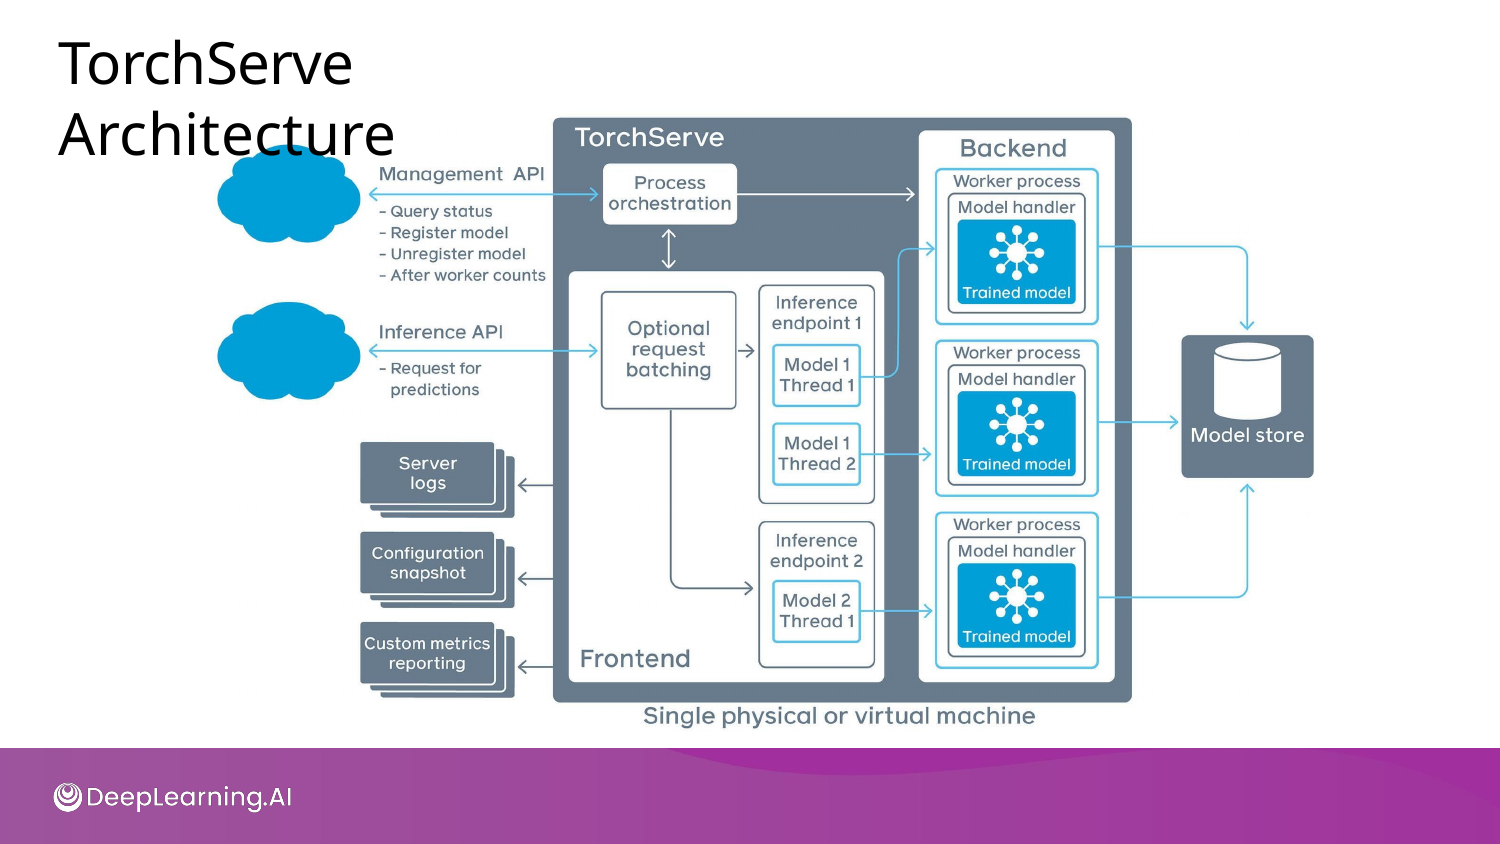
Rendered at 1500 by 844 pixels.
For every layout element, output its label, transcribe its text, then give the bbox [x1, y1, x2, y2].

picture [0, 748, 1500, 844]
text_box [213, 110, 1318, 731]
title TorchServe Architecture [56, 24, 687, 168]
